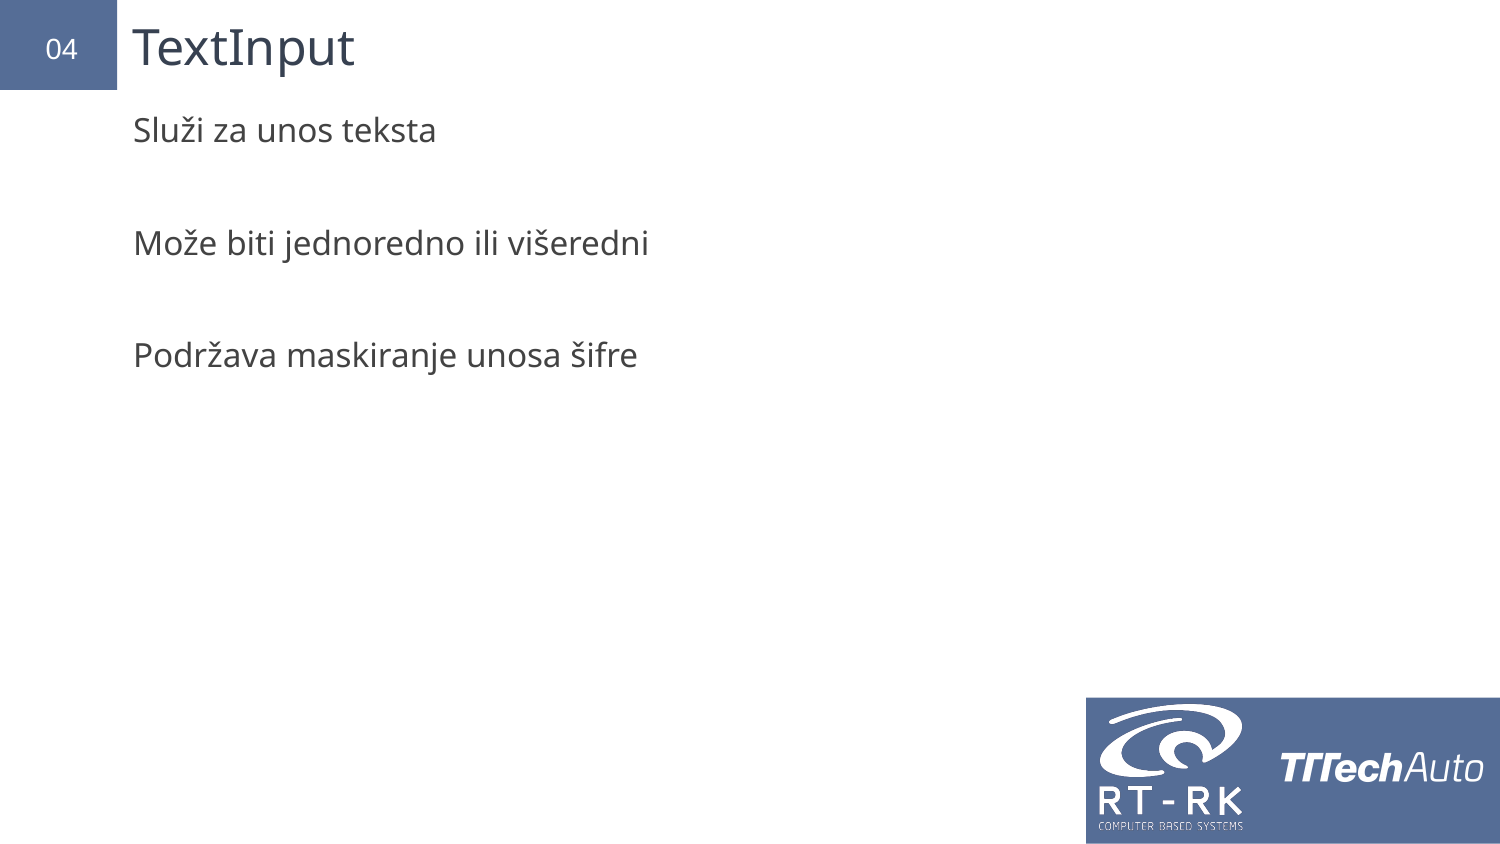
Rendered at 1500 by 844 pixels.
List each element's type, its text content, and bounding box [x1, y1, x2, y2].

subtitle Služi za unos teksta Može biti jednoredno ili višeredni Podržava maskiranje unosa šifre [118, 88, 1074, 797]
title TextInput [118, 0, 1014, 80]
text_box [1255, 697, 1500, 844]
picture [1088, 697, 1254, 838]
text_box [94, 0, 118, 90]
picture [1265, 737, 1498, 798]
text_box 04 [0, 0, 94, 95]
